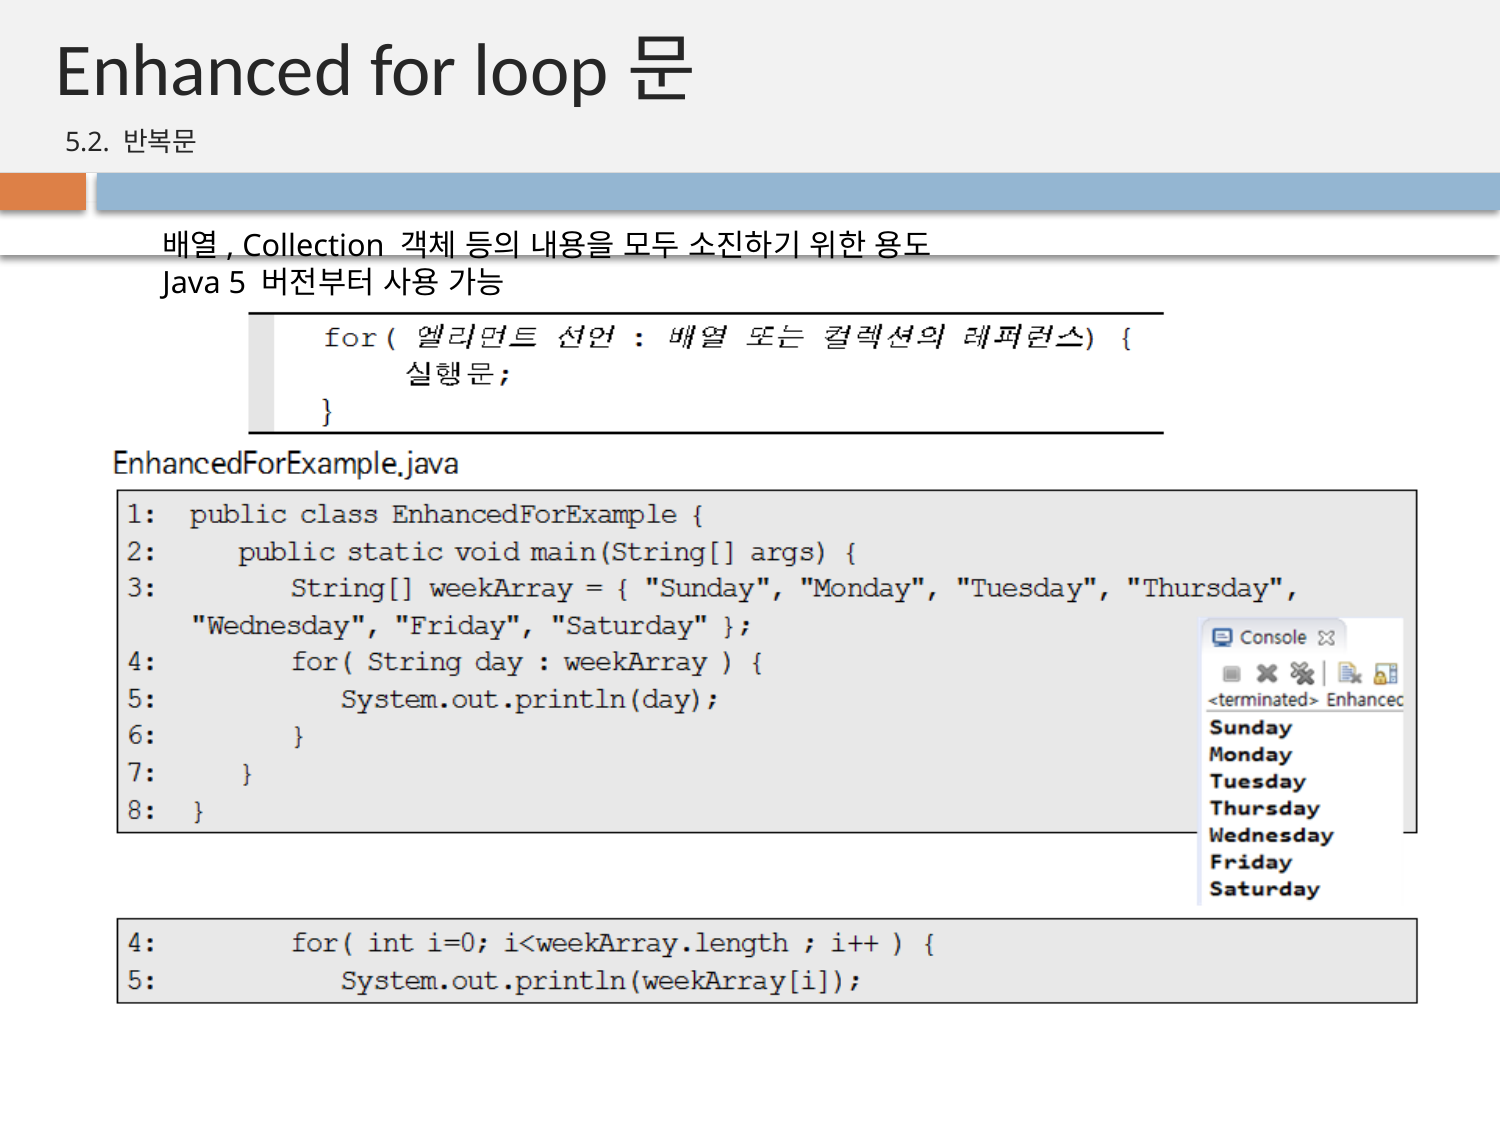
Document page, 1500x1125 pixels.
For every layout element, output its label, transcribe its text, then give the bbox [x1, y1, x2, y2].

list 5.2. 반복문 [53, 117, 1447, 169]
title Enhanced for loop문 [55, 19, 1447, 111]
picture [106, 445, 1429, 1015]
text_box 배열, Collection 객체 등의 내용을 모두 소진하기 위한 용도 Java 5 버전부터 사용 가능 [147, 218, 1270, 307]
picture [243, 306, 1175, 442]
